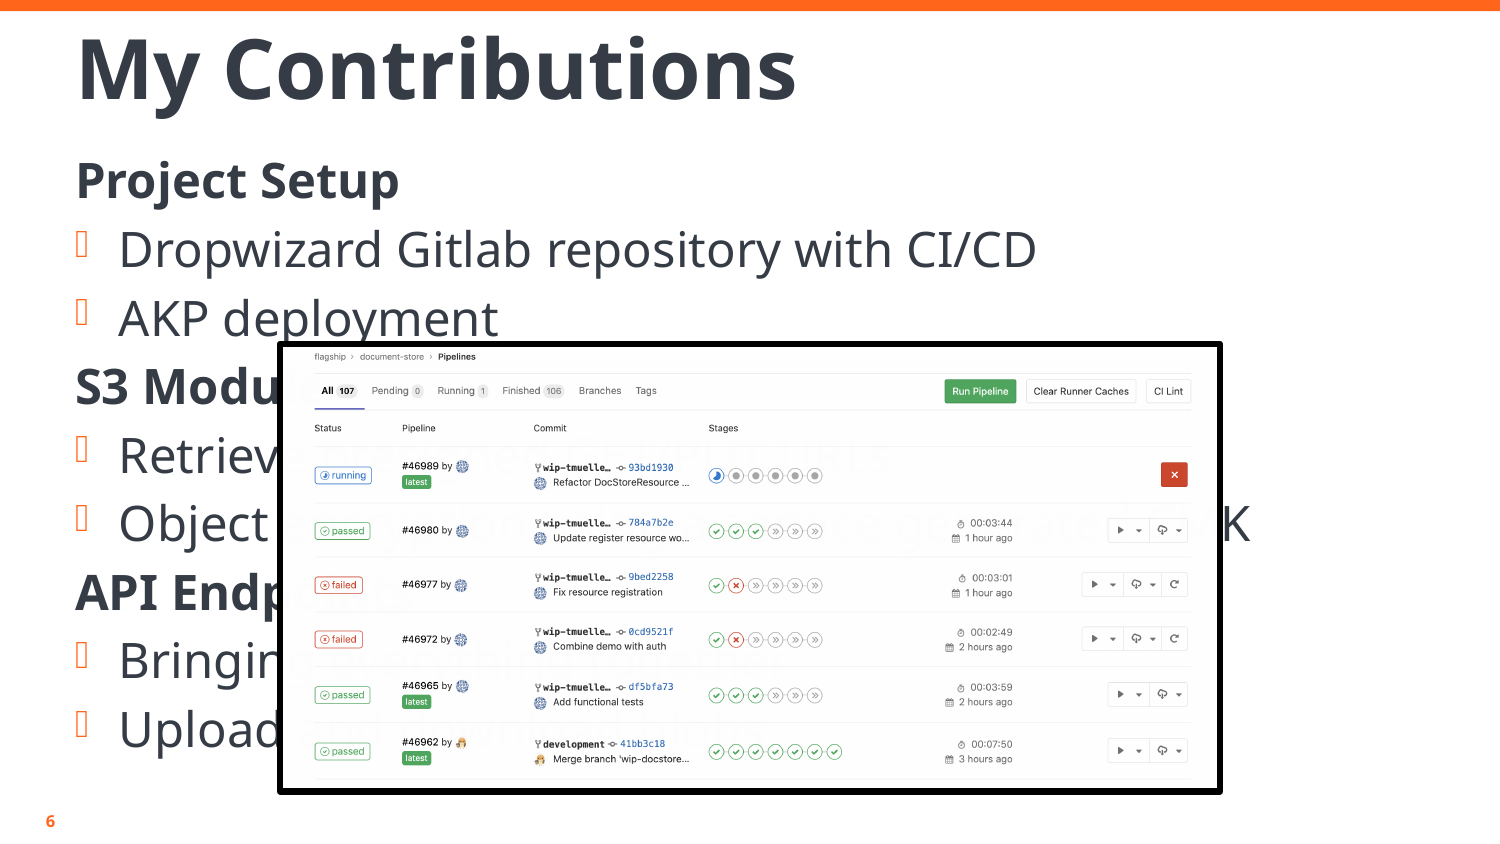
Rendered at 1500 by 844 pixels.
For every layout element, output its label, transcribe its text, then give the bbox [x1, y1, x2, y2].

title My Contributions [75, 1, 1425, 150]
picture [282, 346, 1217, 789]
list Project Setup Dropwizard Gitlab repository with CI/CD AKP deployment S3 Module Retrieve presigned GET/PUT URLs Object encryption using a service generated CMK API Endpoints Bringing everything together Upload and download blobs [75, 150, 1425, 760]
